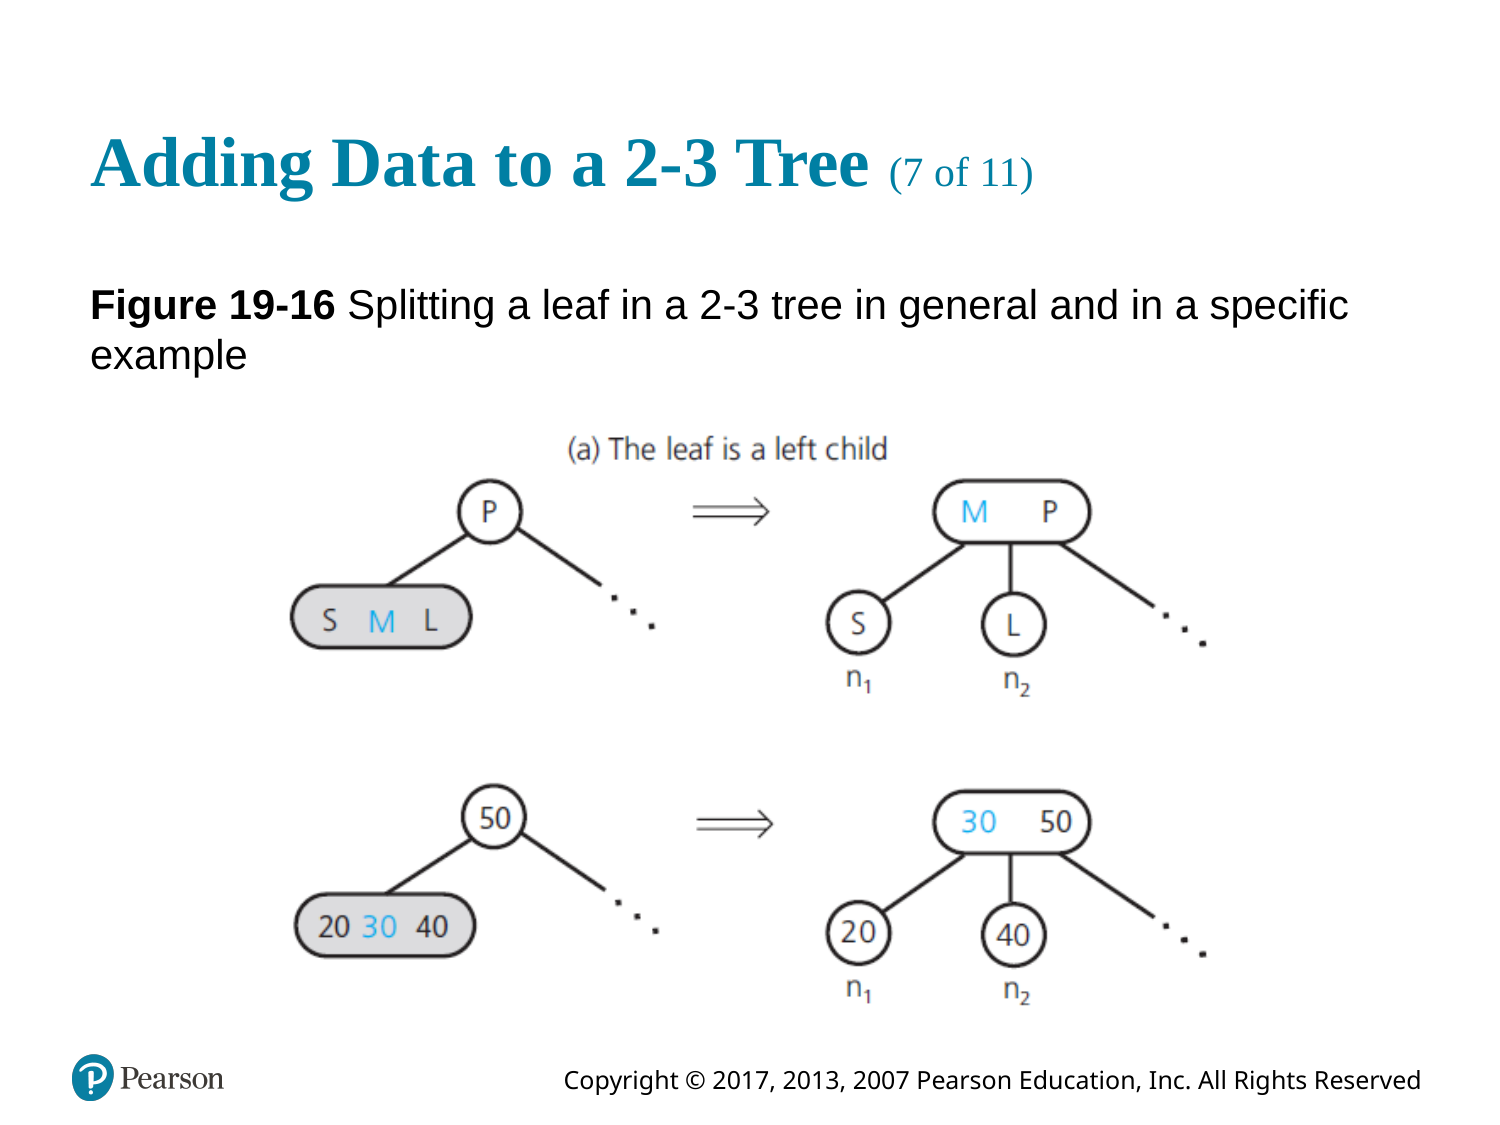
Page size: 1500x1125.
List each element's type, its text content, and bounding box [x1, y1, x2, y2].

list Figure 19-16 Splitting a leaf in a 2-3 tree in general and in a specific example [75, 262, 1425, 384]
title Adding Data to a 2-3 Tree (7 of 11) [75, 35, 1425, 216]
picture [80, 1063, 106, 1088]
picture [72, 1054, 88, 1070]
picture [98, 1054, 224, 1101]
picture [72, 1087, 83, 1101]
picture [285, 430, 1215, 1012]
